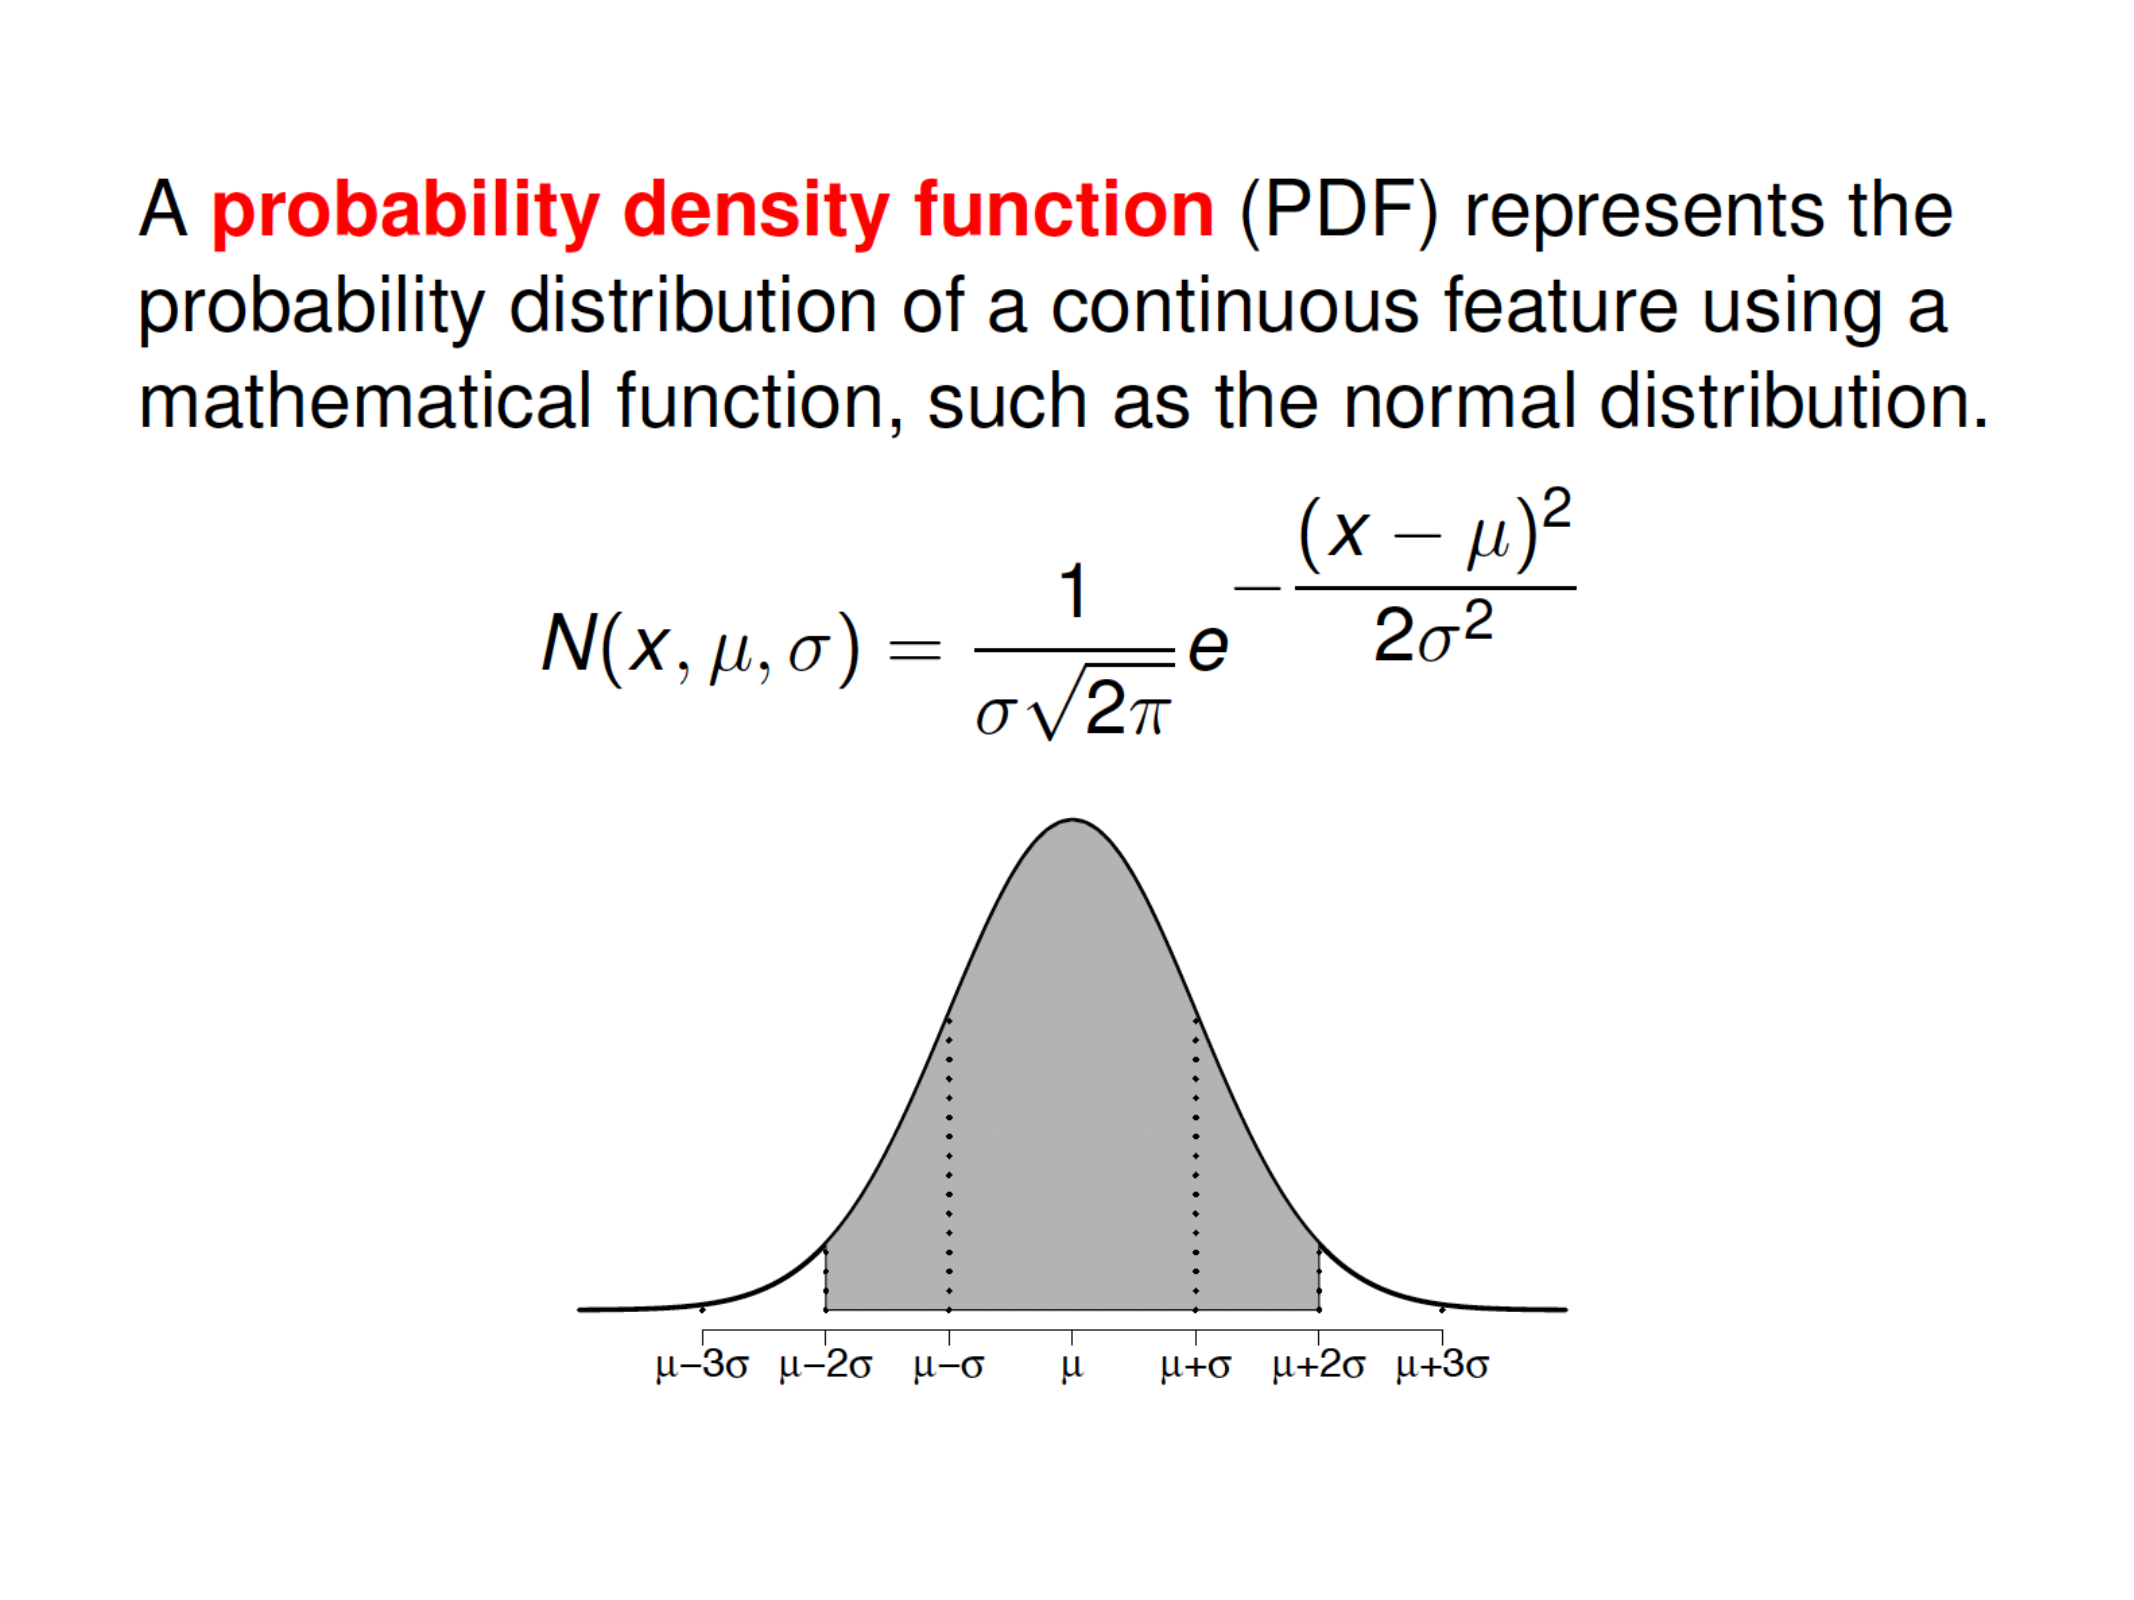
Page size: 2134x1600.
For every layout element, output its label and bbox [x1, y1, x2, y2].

picture [116, 106, 2124, 1455]
